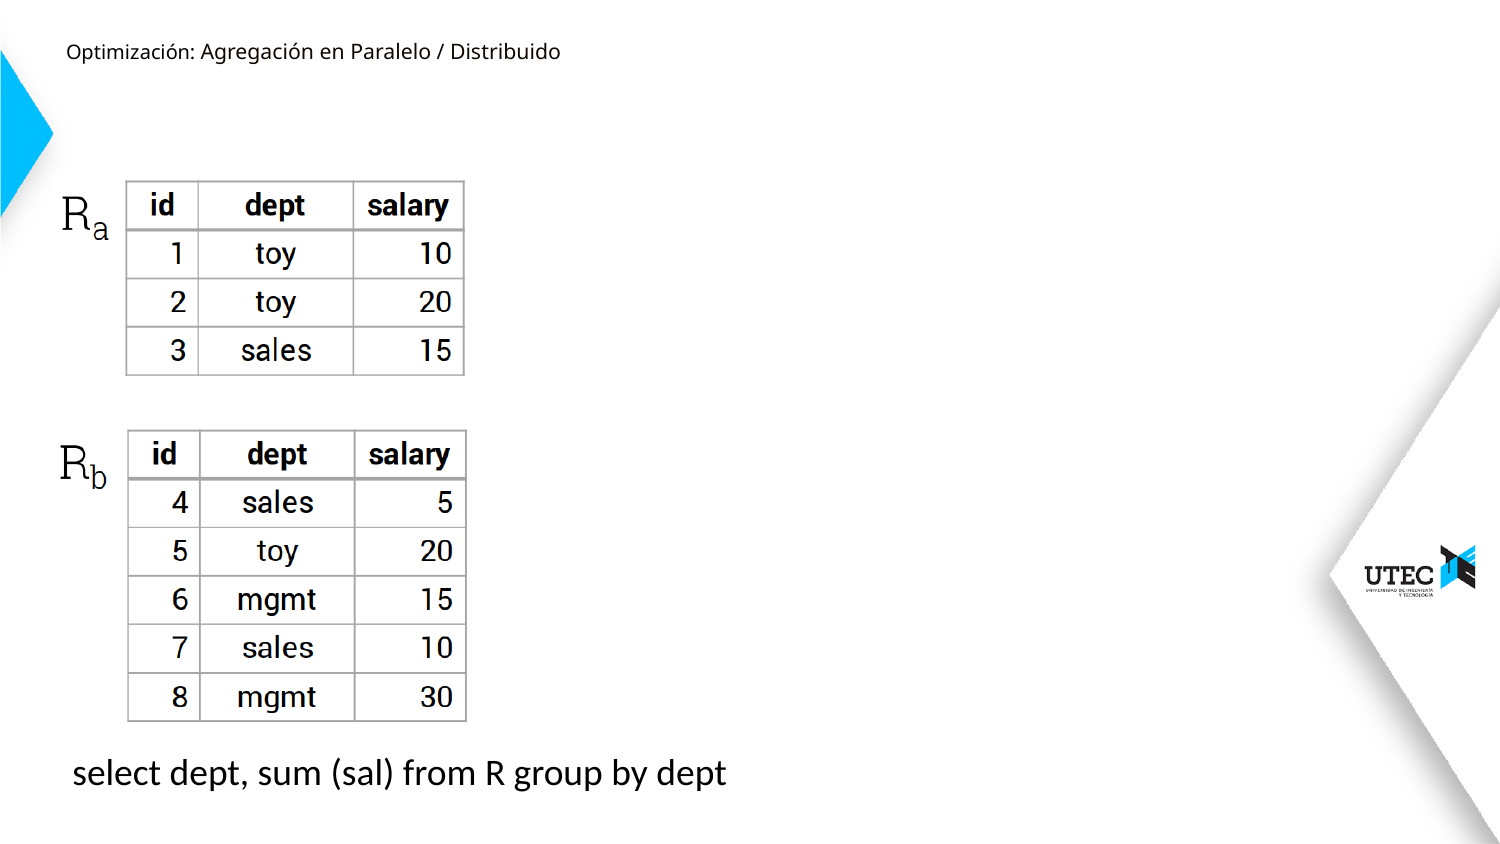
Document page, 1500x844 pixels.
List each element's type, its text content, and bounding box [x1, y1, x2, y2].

title Optimización: Agregación en Paralelo / Distribuido [51, 25, 1449, 130]
text_box select dept, sum (sal) from R group by dept [57, 740, 743, 801]
picture [0, 0, 1500, 844]
